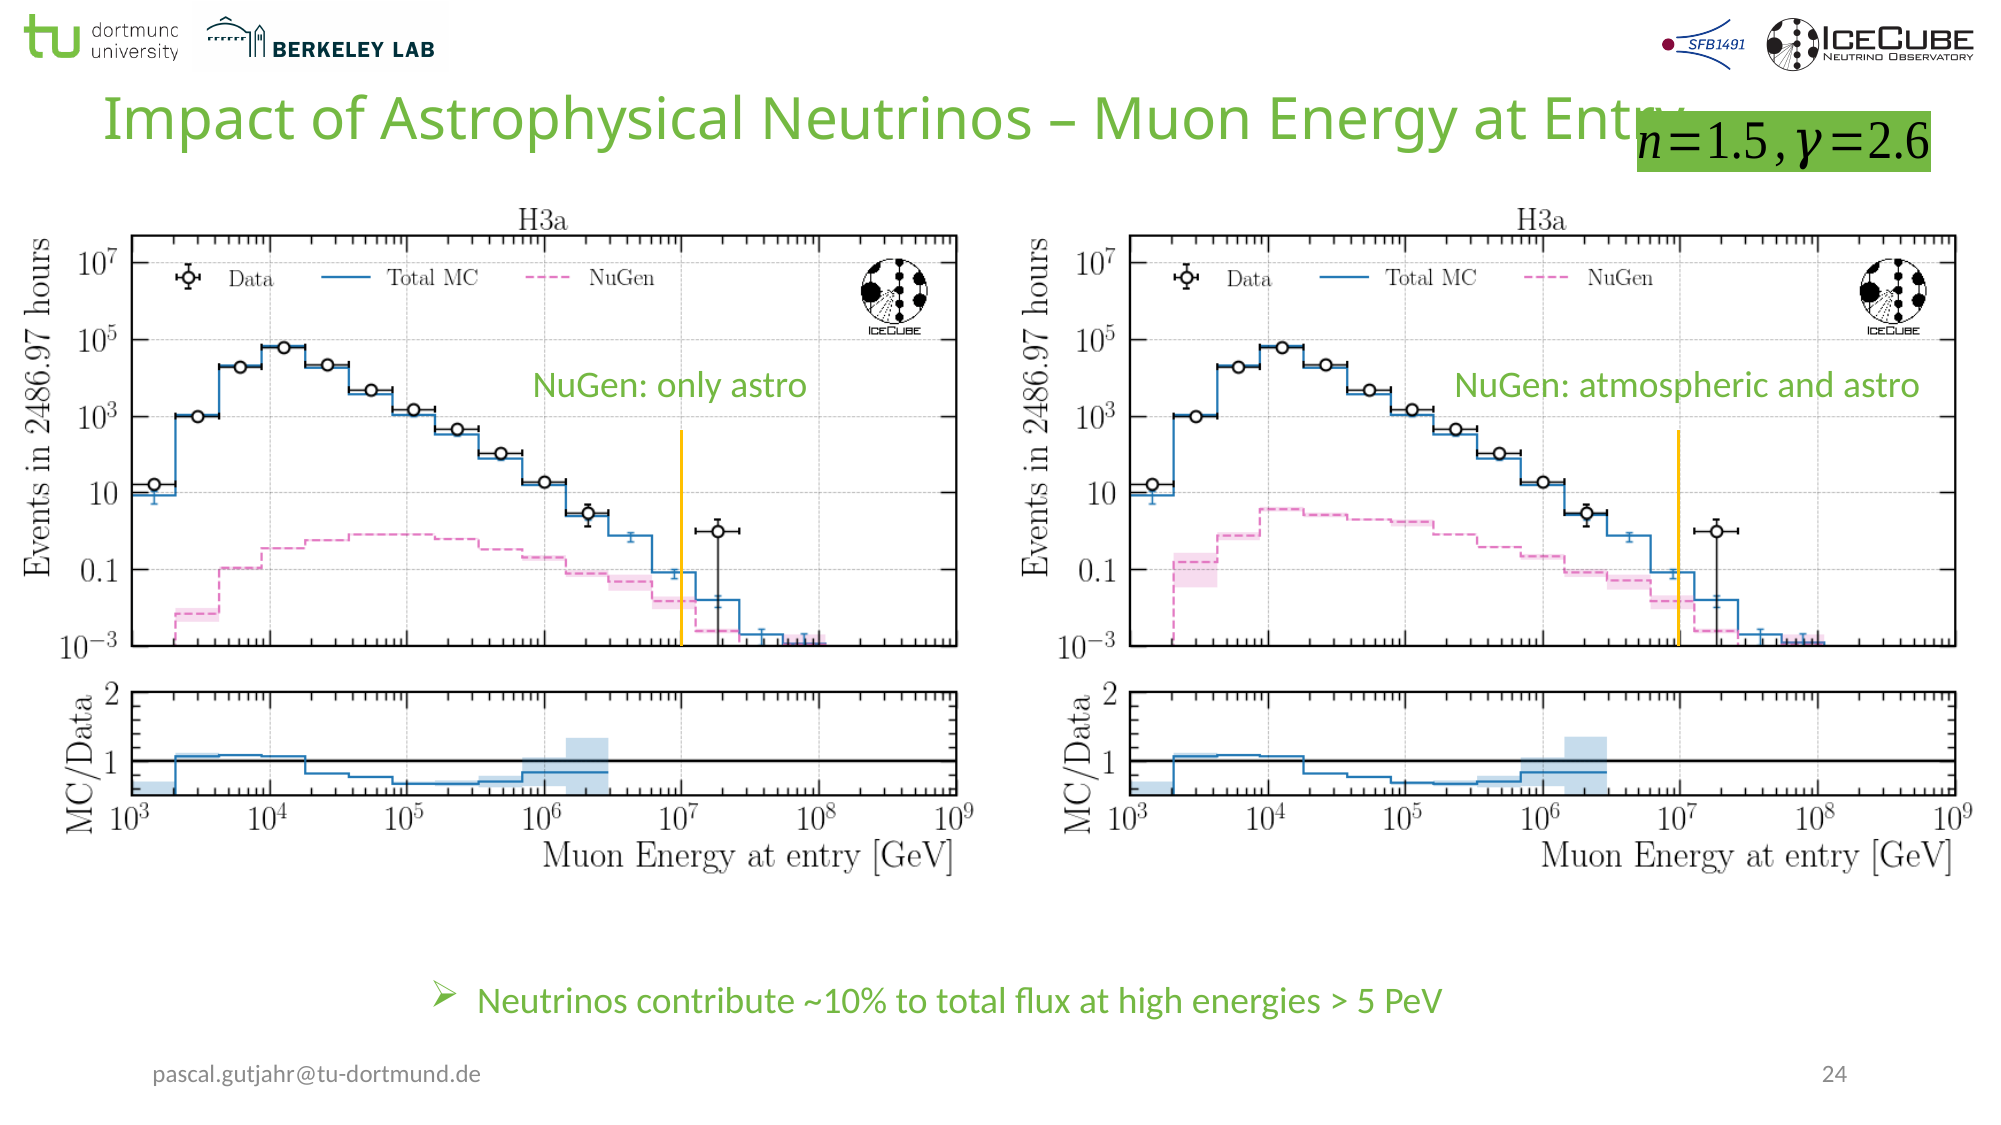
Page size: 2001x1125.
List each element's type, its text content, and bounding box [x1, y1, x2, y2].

slide_number 24 [1412, 1042, 1863, 1103]
text_box Neutrinos contribute ~10% to total flux at high energies > 5 PeV [415, 968, 1459, 1029]
slide_number pascal.gutjahr@tu-dortmund.de [137, 1042, 588, 1103]
picture [1662, 18, 1746, 70]
title Impact of Astrophysical Neutrinos – Muon Energy at Entry [88, 59, 1977, 182]
picture [192, 1, 449, 59]
picture [1, 184, 1999, 900]
